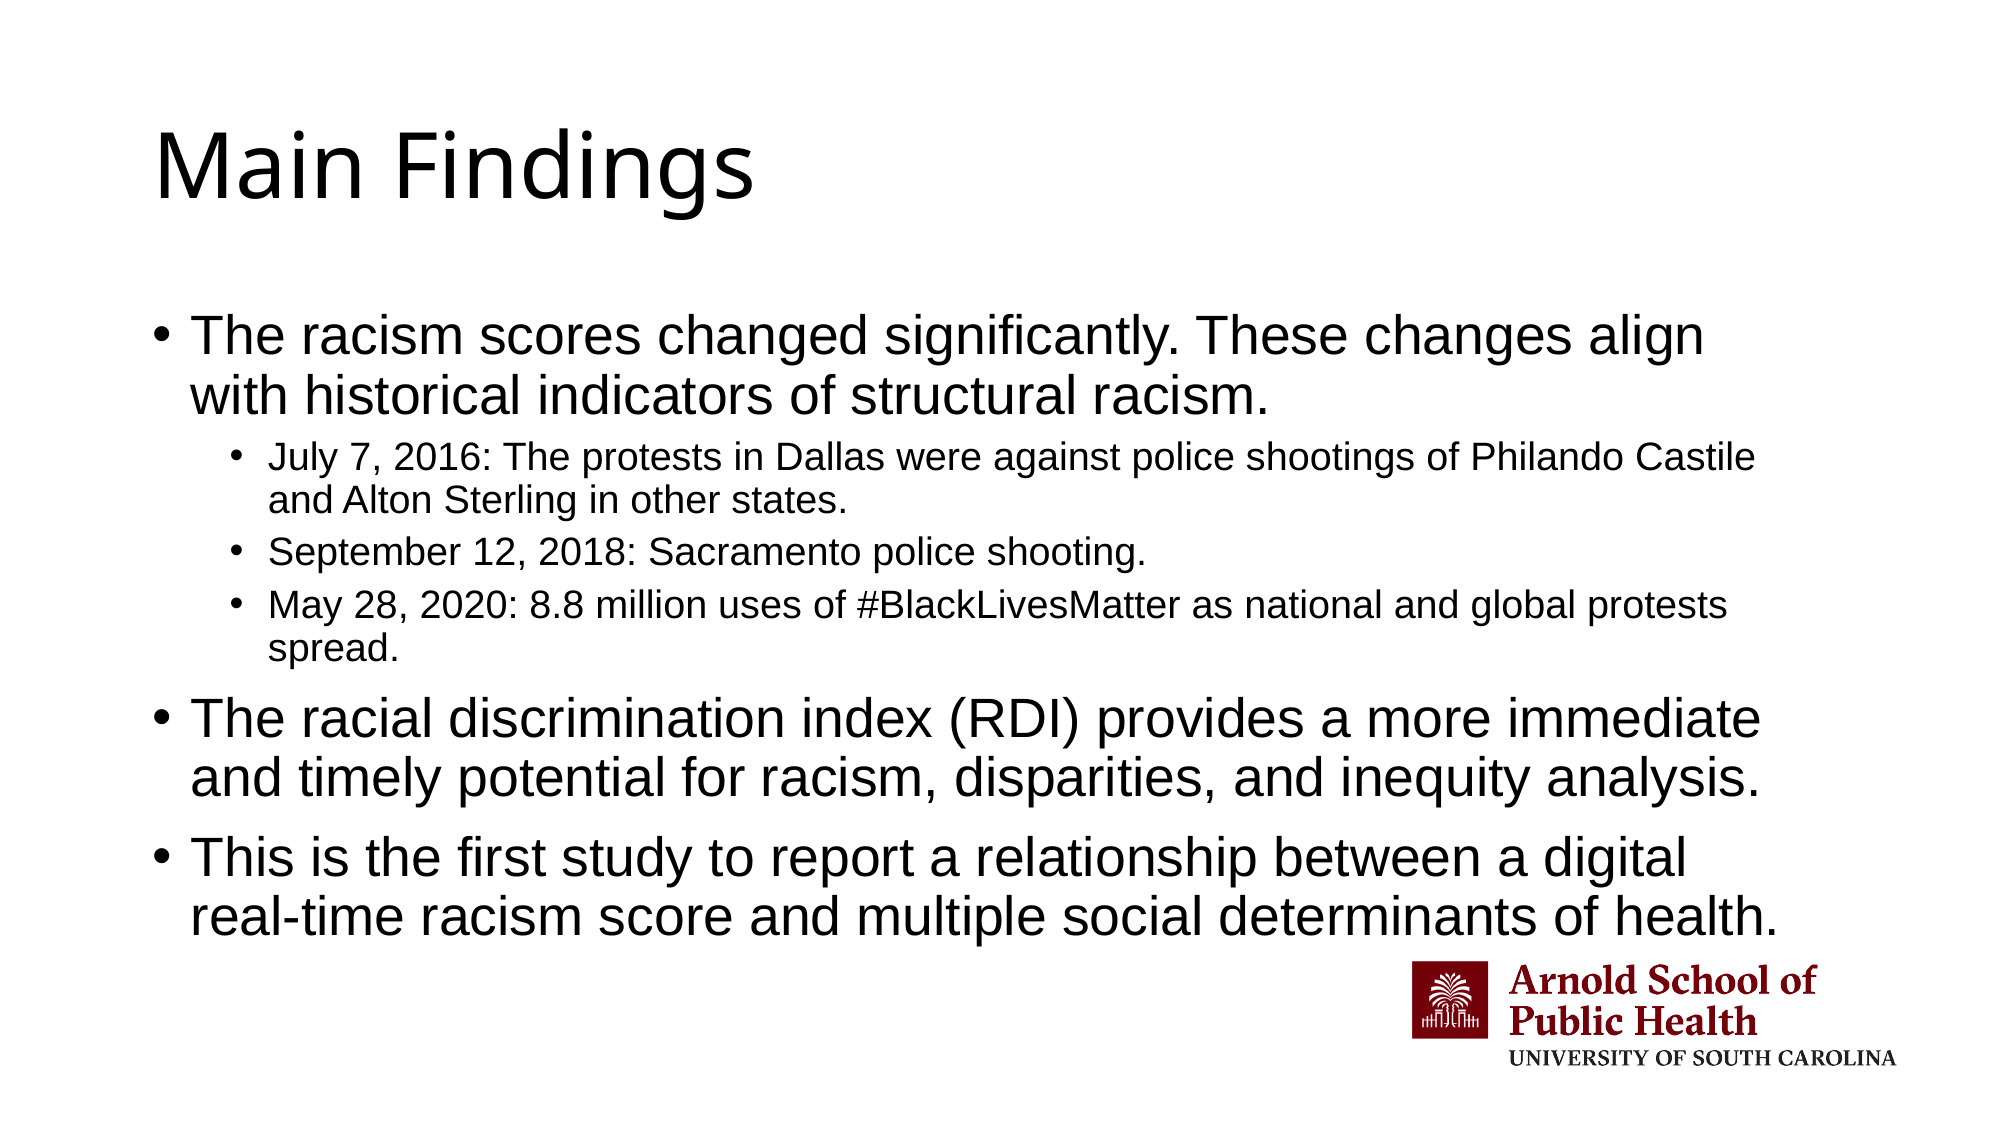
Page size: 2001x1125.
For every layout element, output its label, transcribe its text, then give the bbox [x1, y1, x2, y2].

list The racism scores changed significantly. These changes align with historical indicators of structural racism. July 7, 2016: The protests in Dallas were against police shootings of Philando Castile and Alton Sterling in other states. September 12, 2018: Sacramento police shooting. May 28, 2020: 8.8 million uses of #BlackLivesMatter as national and global protests spread. The racial discrimination index (RDI) provides a more immediate and timely potential for racism, disparities, and inequity analysis. This is the first study to report a relationship between a digital real-time racism score and multiple social determinants of health. [137, 299, 1822, 1014]
picture [1412, 961, 1897, 1066]
title Main Findings [137, 59, 1863, 278]
